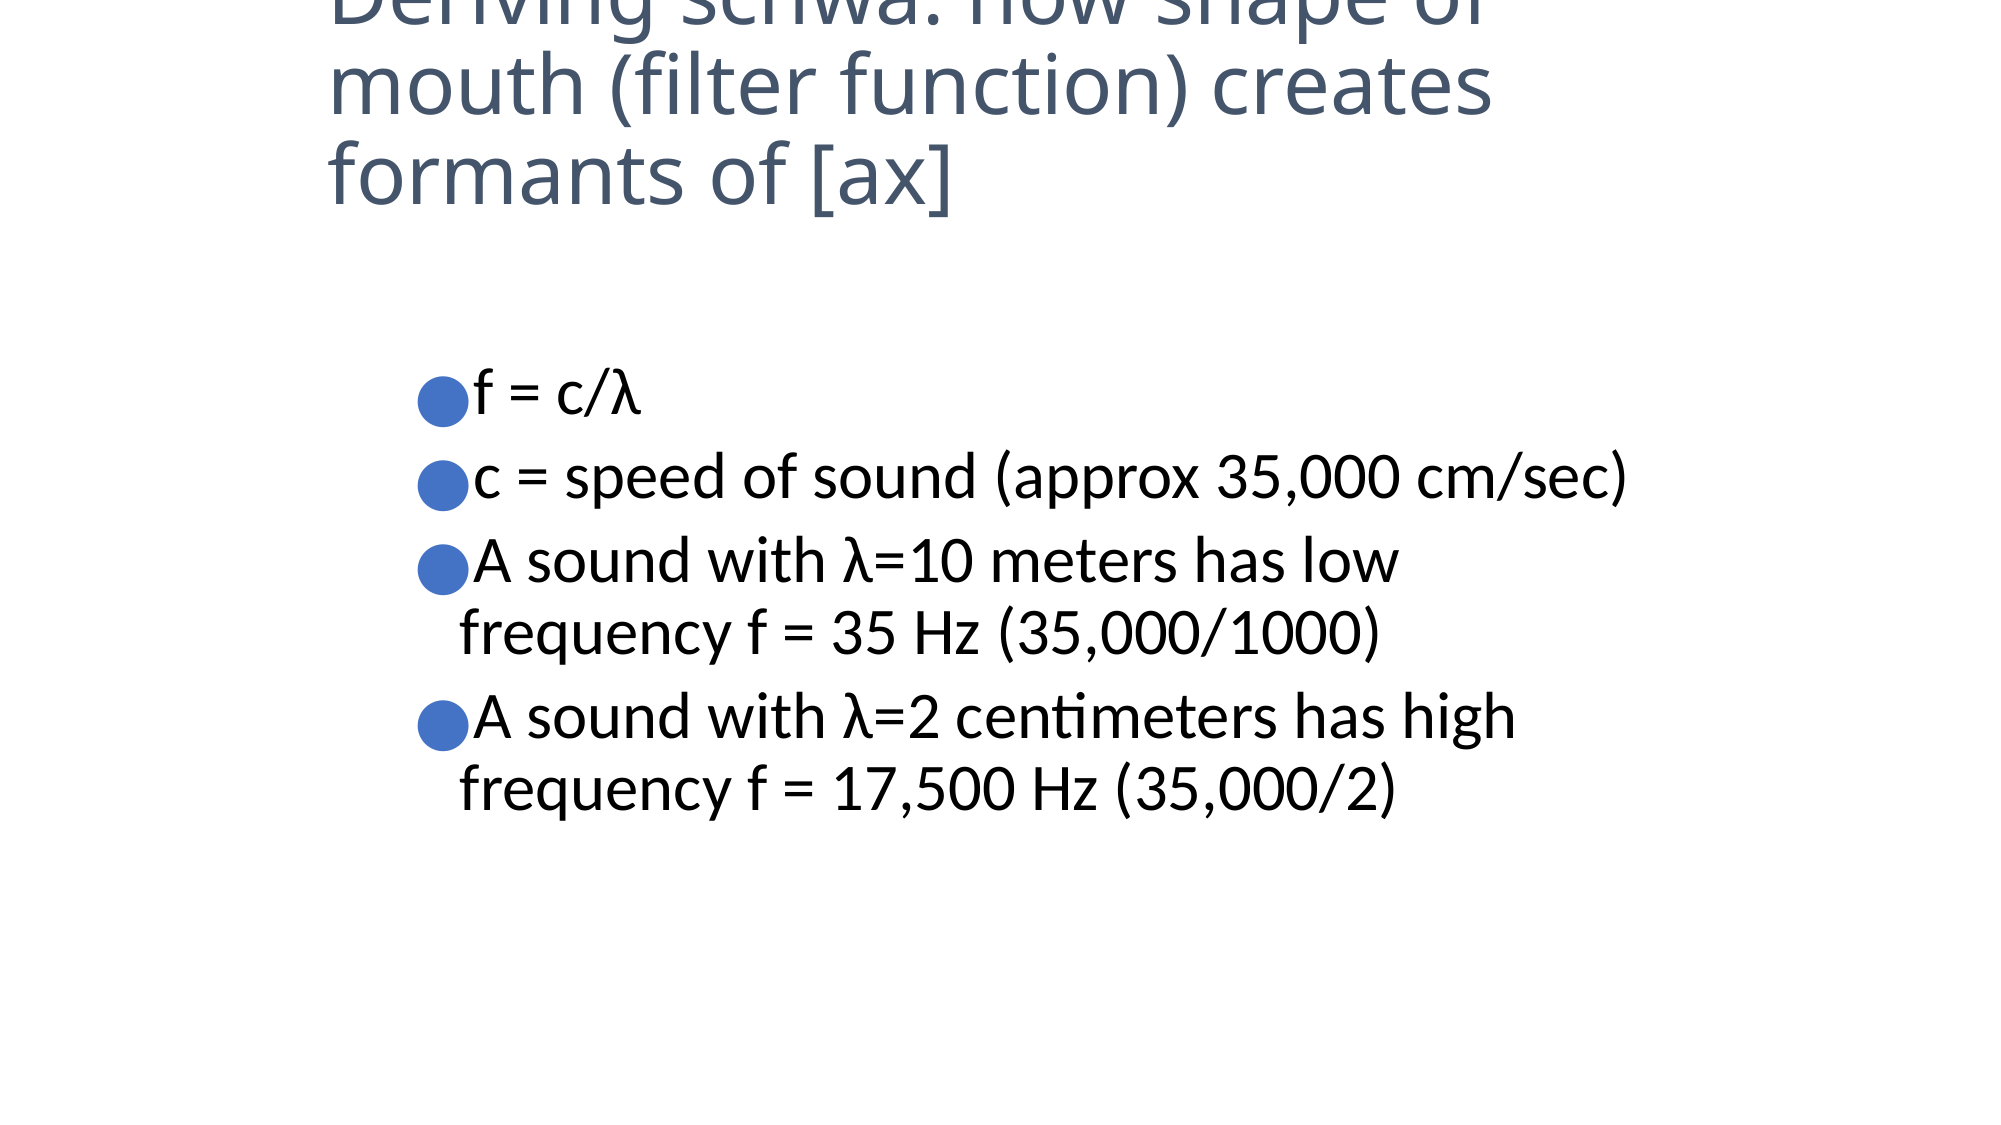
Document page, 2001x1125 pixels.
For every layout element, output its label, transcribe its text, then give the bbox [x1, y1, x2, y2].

title Deriving schwa: how shape of mouth (filter function) creates formants of [ax] [312, 45, 1750, 238]
list f = c/λ c = speed of sound (approx 35,000 cm/sec) A sound with λ=10 meters has low frequency f = 35 Hz (35,000/1000) A sound with λ=2 centimeters has high frequency f = 17,500 Hz (35,000/2) [399, 350, 1675, 938]
